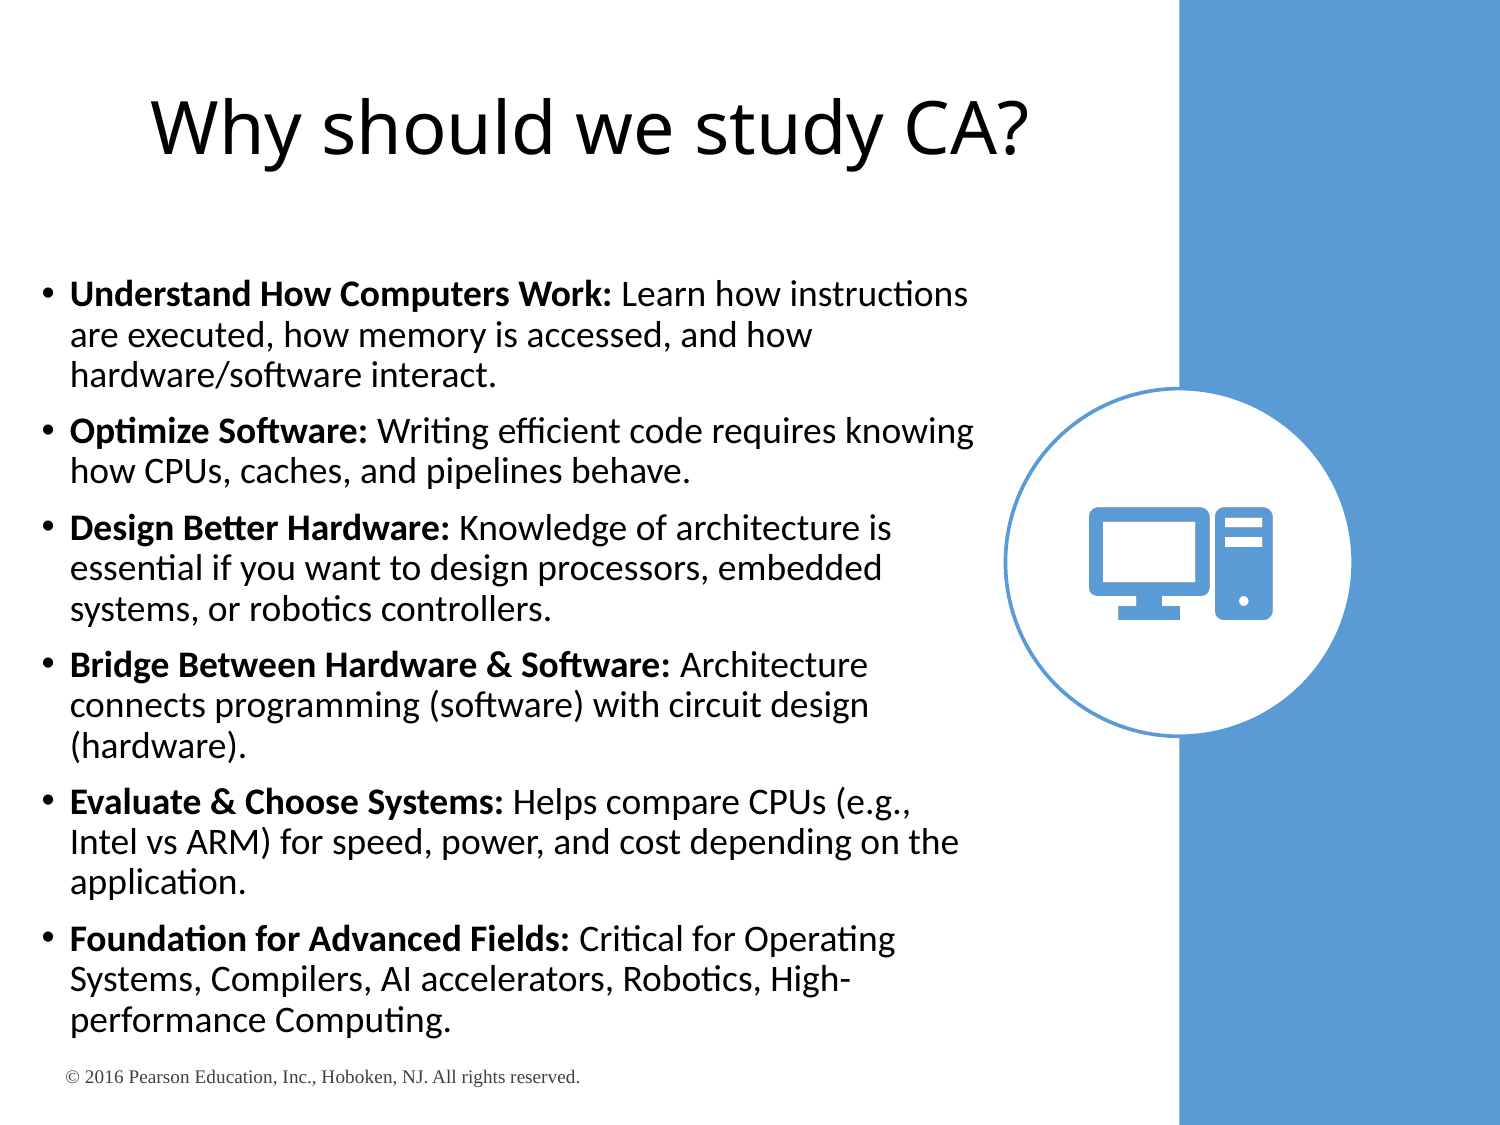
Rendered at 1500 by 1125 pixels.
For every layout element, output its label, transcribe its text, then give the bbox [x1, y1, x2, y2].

title Why should we study CA? [135, 48, 1056, 212]
text_box [1004, 387, 1355, 738]
picture [1086, 469, 1275, 658]
text_box [1178, 0, 1500, 1125]
footer © 2016 Pearson Education, Inc., Hoboken, NJ. All rights reserved. [50, 1053, 653, 1099]
list Understand How Computers Work: Learn how instructions are executed, how memory is accessed, and how hardware/software interact. Optimize Software: Writing efficient code requires knowing how CPUs, caches, and pipelines behave. Design Better Hardware: Knowledge of architecture is essential if you want to design processors, embedded systems, or robotics controllers. Bridge Between Hardware & Software: Architecture connects programming (software) with circuit design (hardware). Evaluate & Choose Systems: Helps compare CPUs (e.g., Intel vs ARM) for speed, power, and cost depending on the application. Foundation for Advanced Fields: Critical for Operating Systems, Compilers, AI accelerators, Robotics, High-performance Computing. [26, 289, 1003, 1077]
